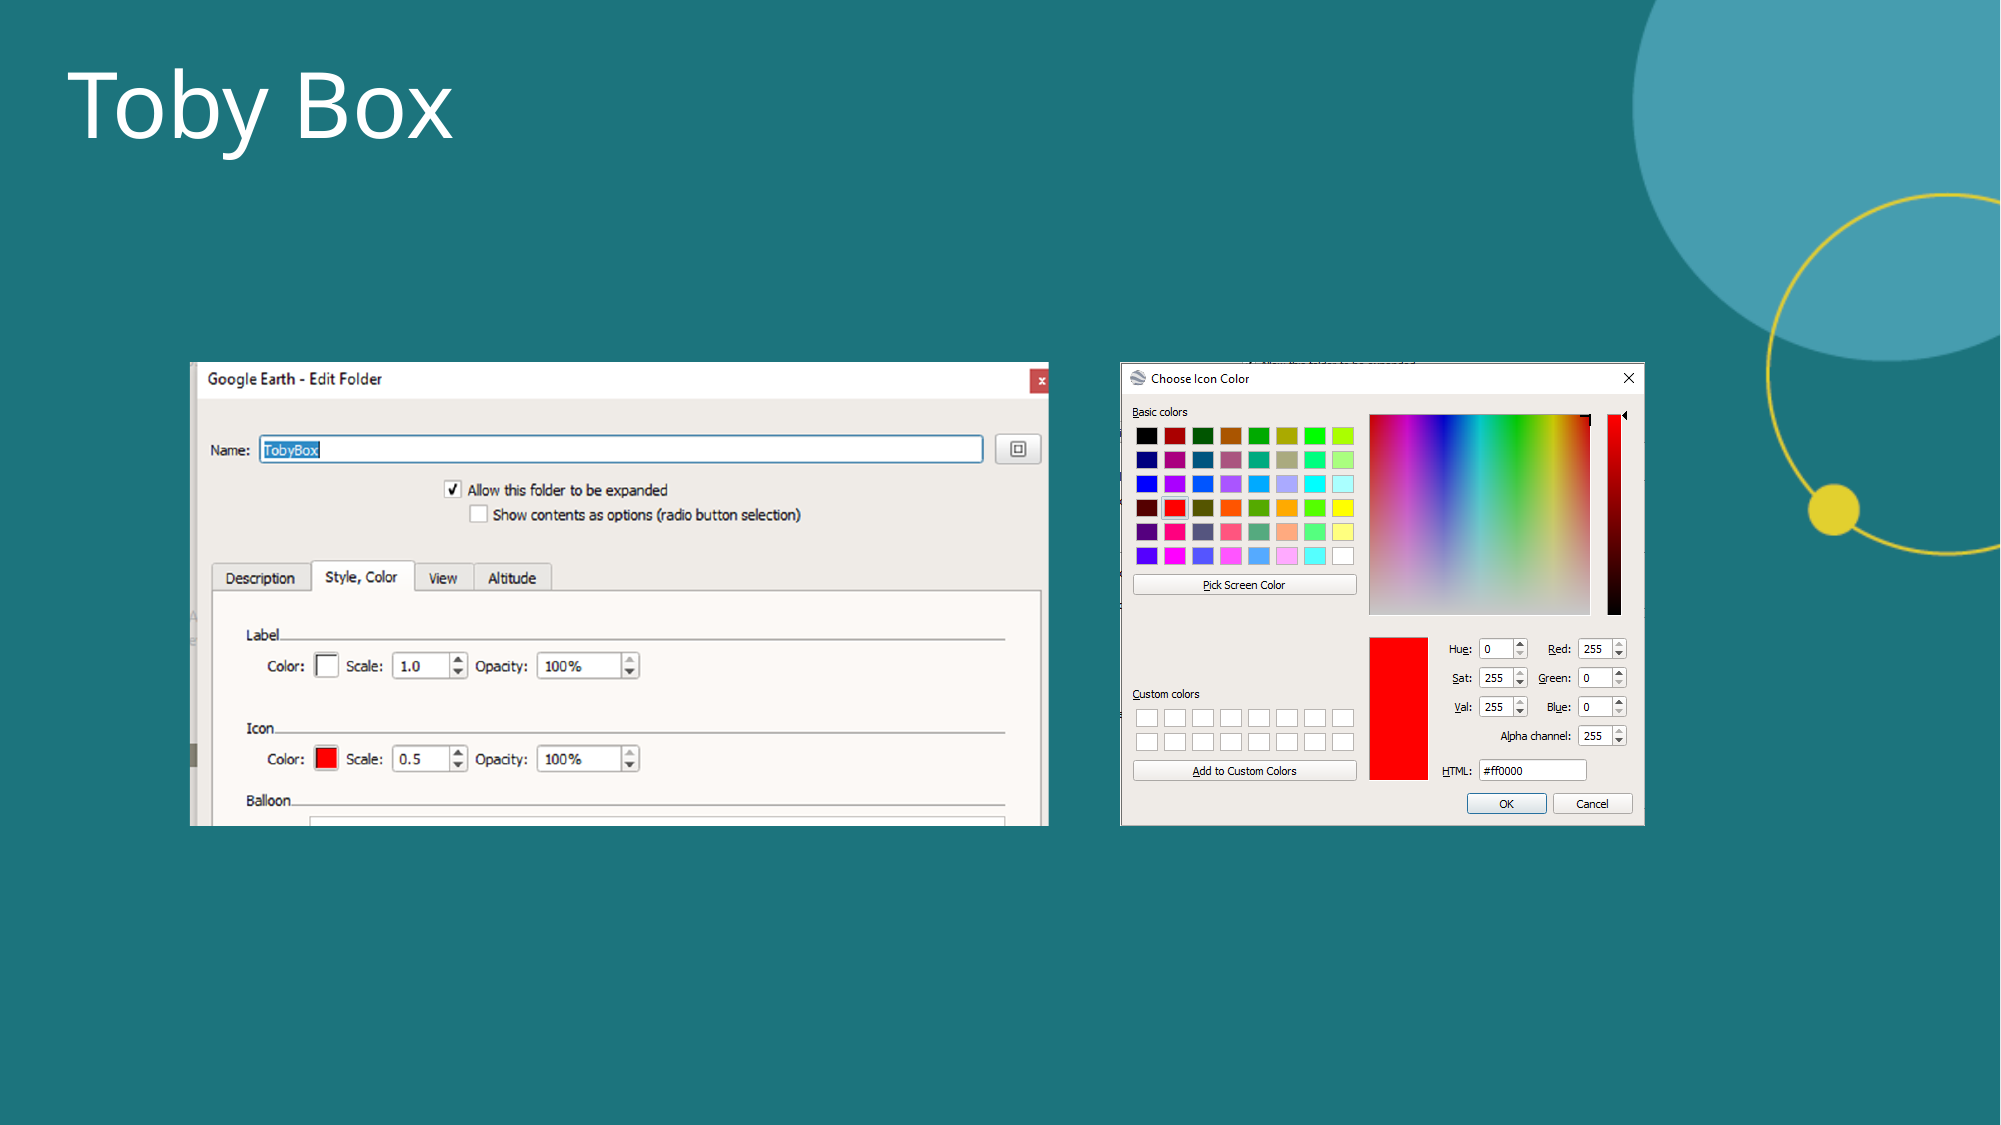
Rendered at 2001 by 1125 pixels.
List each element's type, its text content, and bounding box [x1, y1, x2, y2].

picture [0, 0, 2001, 1125]
title Toby Box [52, 0, 1420, 218]
